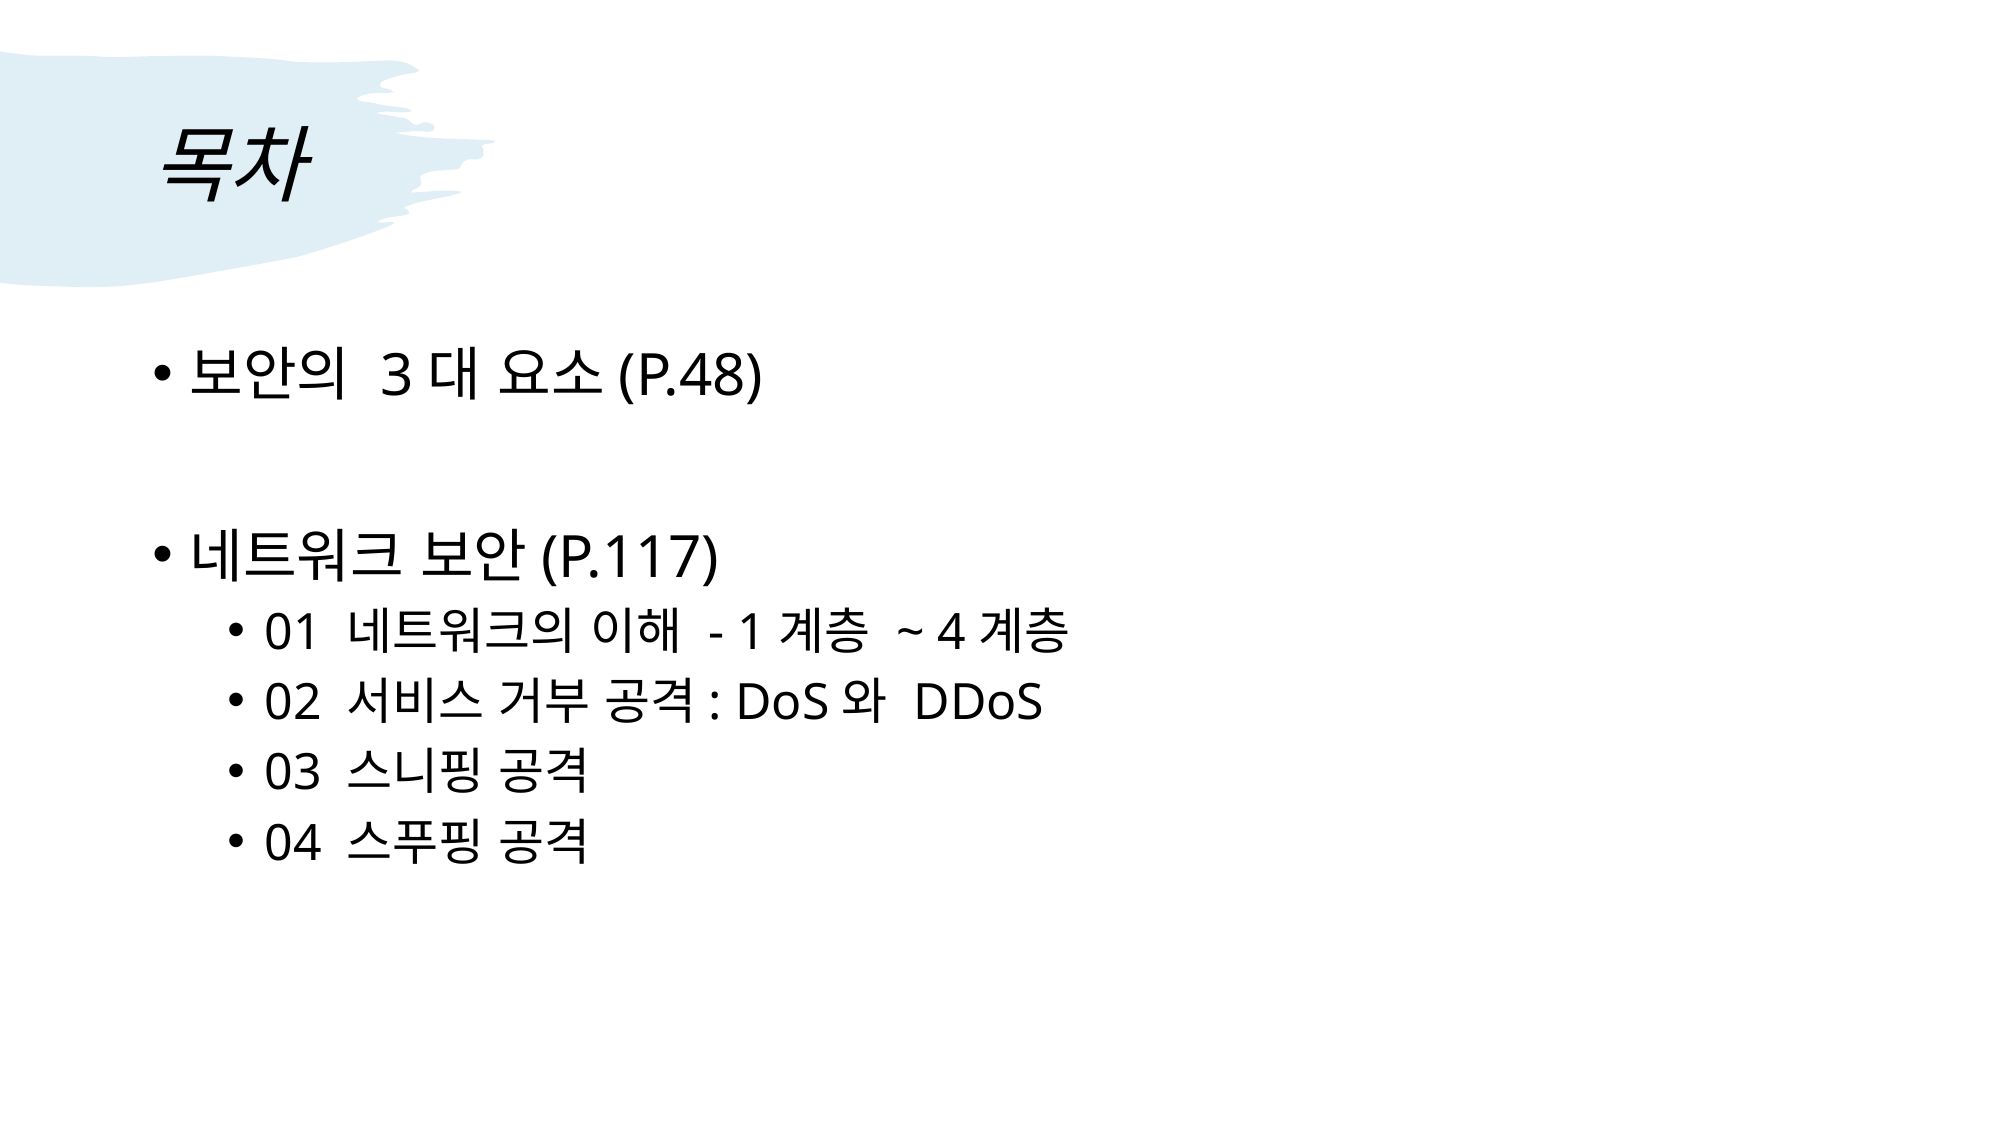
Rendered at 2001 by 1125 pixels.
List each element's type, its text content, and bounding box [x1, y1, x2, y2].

title 목차 [137, 59, 1863, 278]
list 보안의 3대 요소(P.48) 네트워크 보안(P.117) 01 네트워크의 이해 - 1계층 ~ 4계층 02 서비스 거부 공격: DoS와 DDoS 03 스니핑 공격 04 스푸핑 공격 [137, 329, 1863, 1013]
